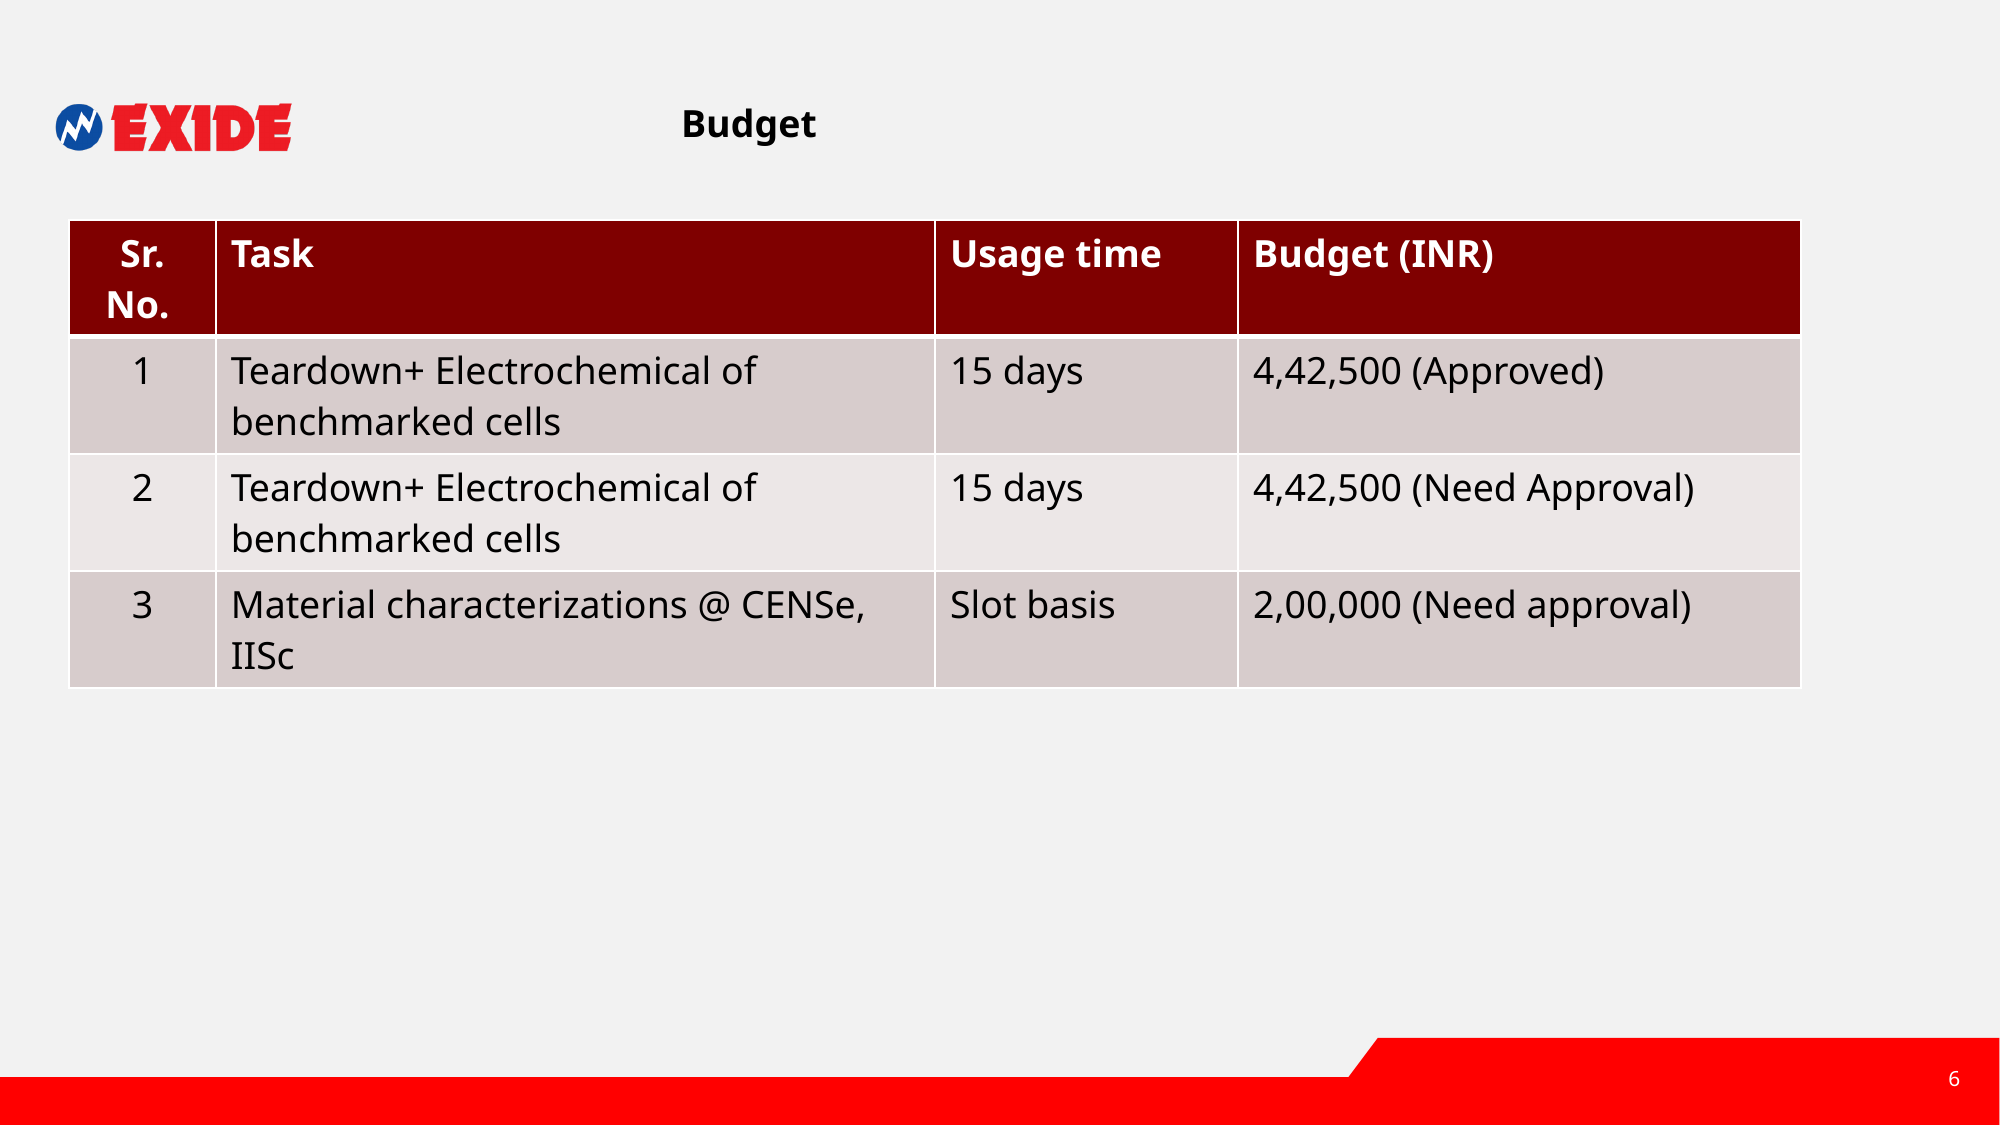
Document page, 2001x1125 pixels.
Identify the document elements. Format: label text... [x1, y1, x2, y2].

table_cell Teardown+ Electrochemical of benchmarked cells [217, 339, 934, 453]
table_cell Material characterizations @ CENSe, IISc [217, 572, 934, 687]
table_header Budget (INR) [1239, 221, 1800, 334]
table_cell 4,42,500 (Need Approval) [1239, 455, 1800, 570]
table_cell 2,00,000 (Need approval) [1239, 572, 1800, 687]
table_header Sr. No. [70, 221, 215, 334]
table_header Task [217, 221, 934, 334]
text_box Budget [523, 89, 984, 155]
table_cell 3 [70, 572, 215, 687]
table_cell 1 [70, 339, 215, 453]
table_cell Teardown+ Electrochemical of benchmarked cells [217, 455, 934, 570]
table_cell Slot basis [936, 572, 1237, 687]
table_cell 15 days [936, 455, 1237, 570]
table_cell 4,42,500 (Approved) [1239, 339, 1800, 453]
table_cell 2 [70, 455, 215, 570]
picture [46, 94, 301, 160]
table_cell 15 days [936, 339, 1237, 453]
table_header Usage time [936, 221, 1237, 334]
